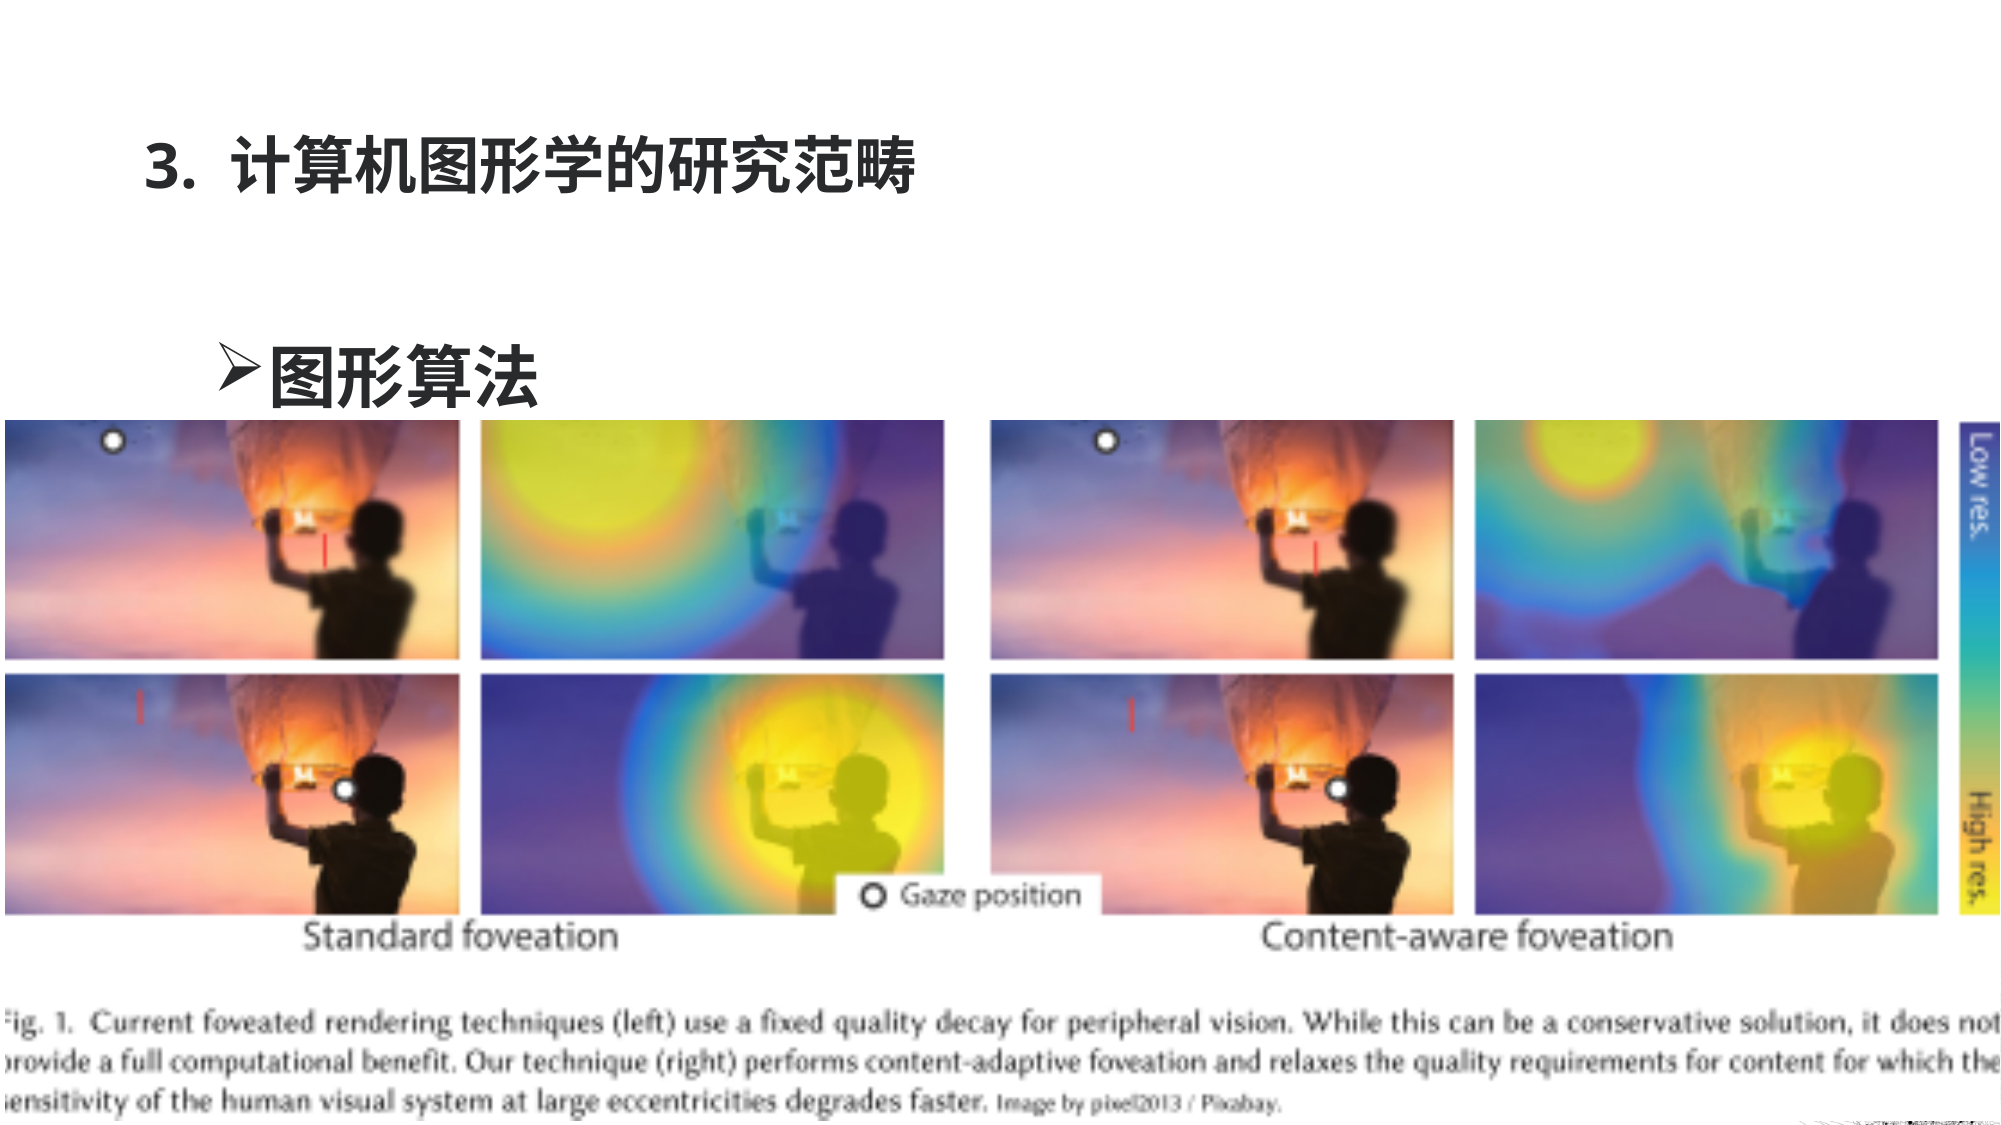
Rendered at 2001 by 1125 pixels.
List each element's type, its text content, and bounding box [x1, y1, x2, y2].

picture [4, 420, 2001, 1125]
title 3. 计算机图形学的研究范畴 [137, 59, 1863, 278]
list 图形算法 VR/AR图形生成及其控制算法 交互建模 大场景高精度实时动画及渲染 网络传输 三维空间姿态分析及定位 [136, 278, 1863, 420]
